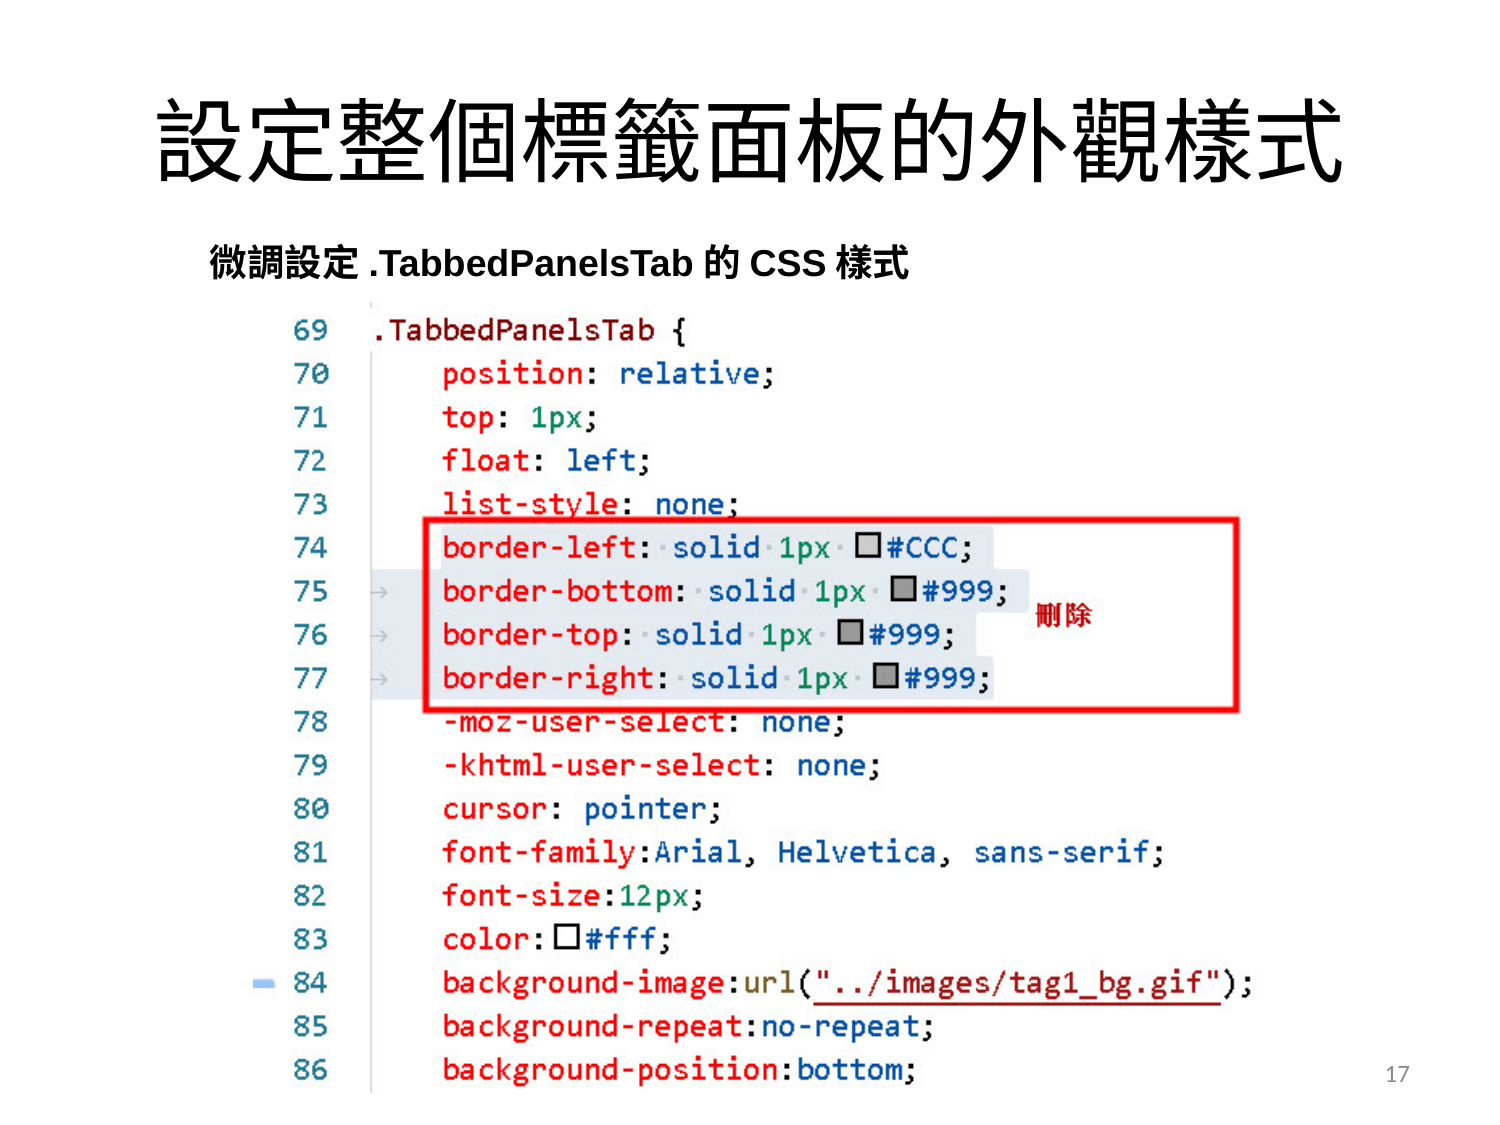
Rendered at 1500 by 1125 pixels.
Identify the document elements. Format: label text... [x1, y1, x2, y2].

text_box 微調設定.TabbedPanelsTab的CSS樣式 [194, 231, 1027, 292]
title 設定整個標籤面板的外觀樣式 [74, 44, 1426, 233]
slide_number 17 [1074, 1042, 1425, 1103]
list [253, 302, 1289, 1093]
